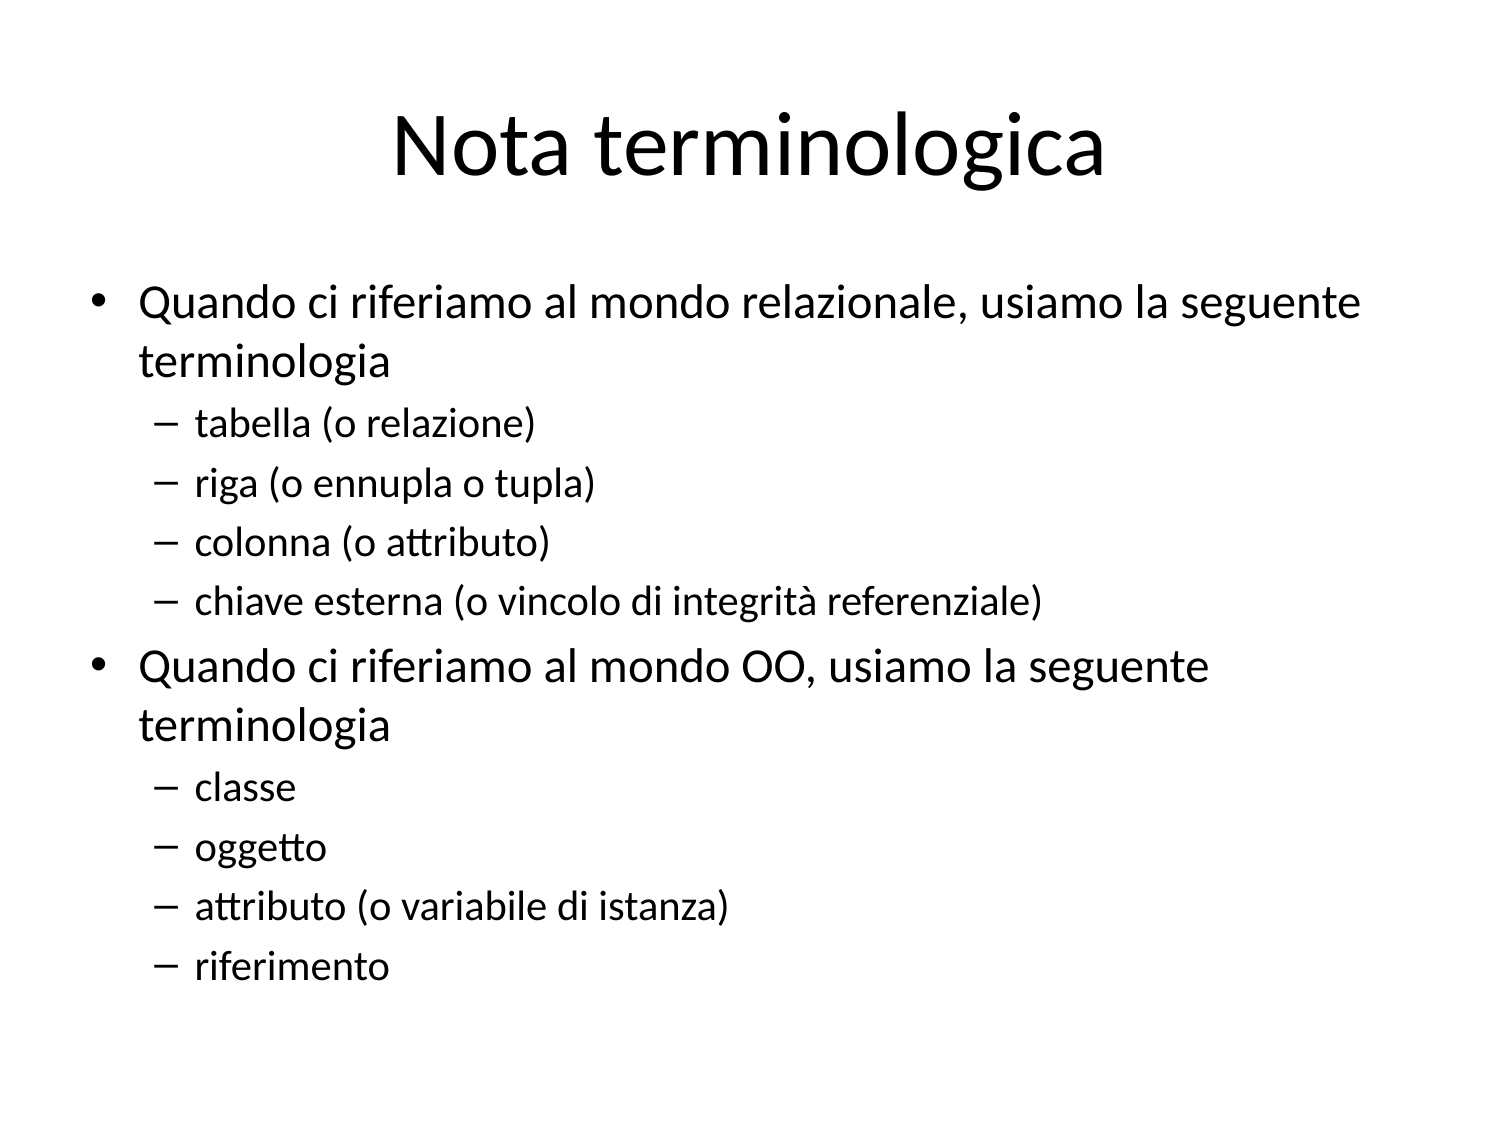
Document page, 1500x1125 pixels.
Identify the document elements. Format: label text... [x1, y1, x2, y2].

list Quando ci riferiamo al mondo relazionale, usiamo la seguente terminologia tabella (o relazione) riga (o ennupla o tupla) colonna (o attributo) chiave esterna (o vincolo di integrità referenziale) Quando ci riferiamo al mondo OO, usiamo la seguente terminologia classe oggetto attributo (o variabile di istanza) riferimento [75, 262, 1425, 1005]
title Nota terminologica [75, 45, 1425, 233]
